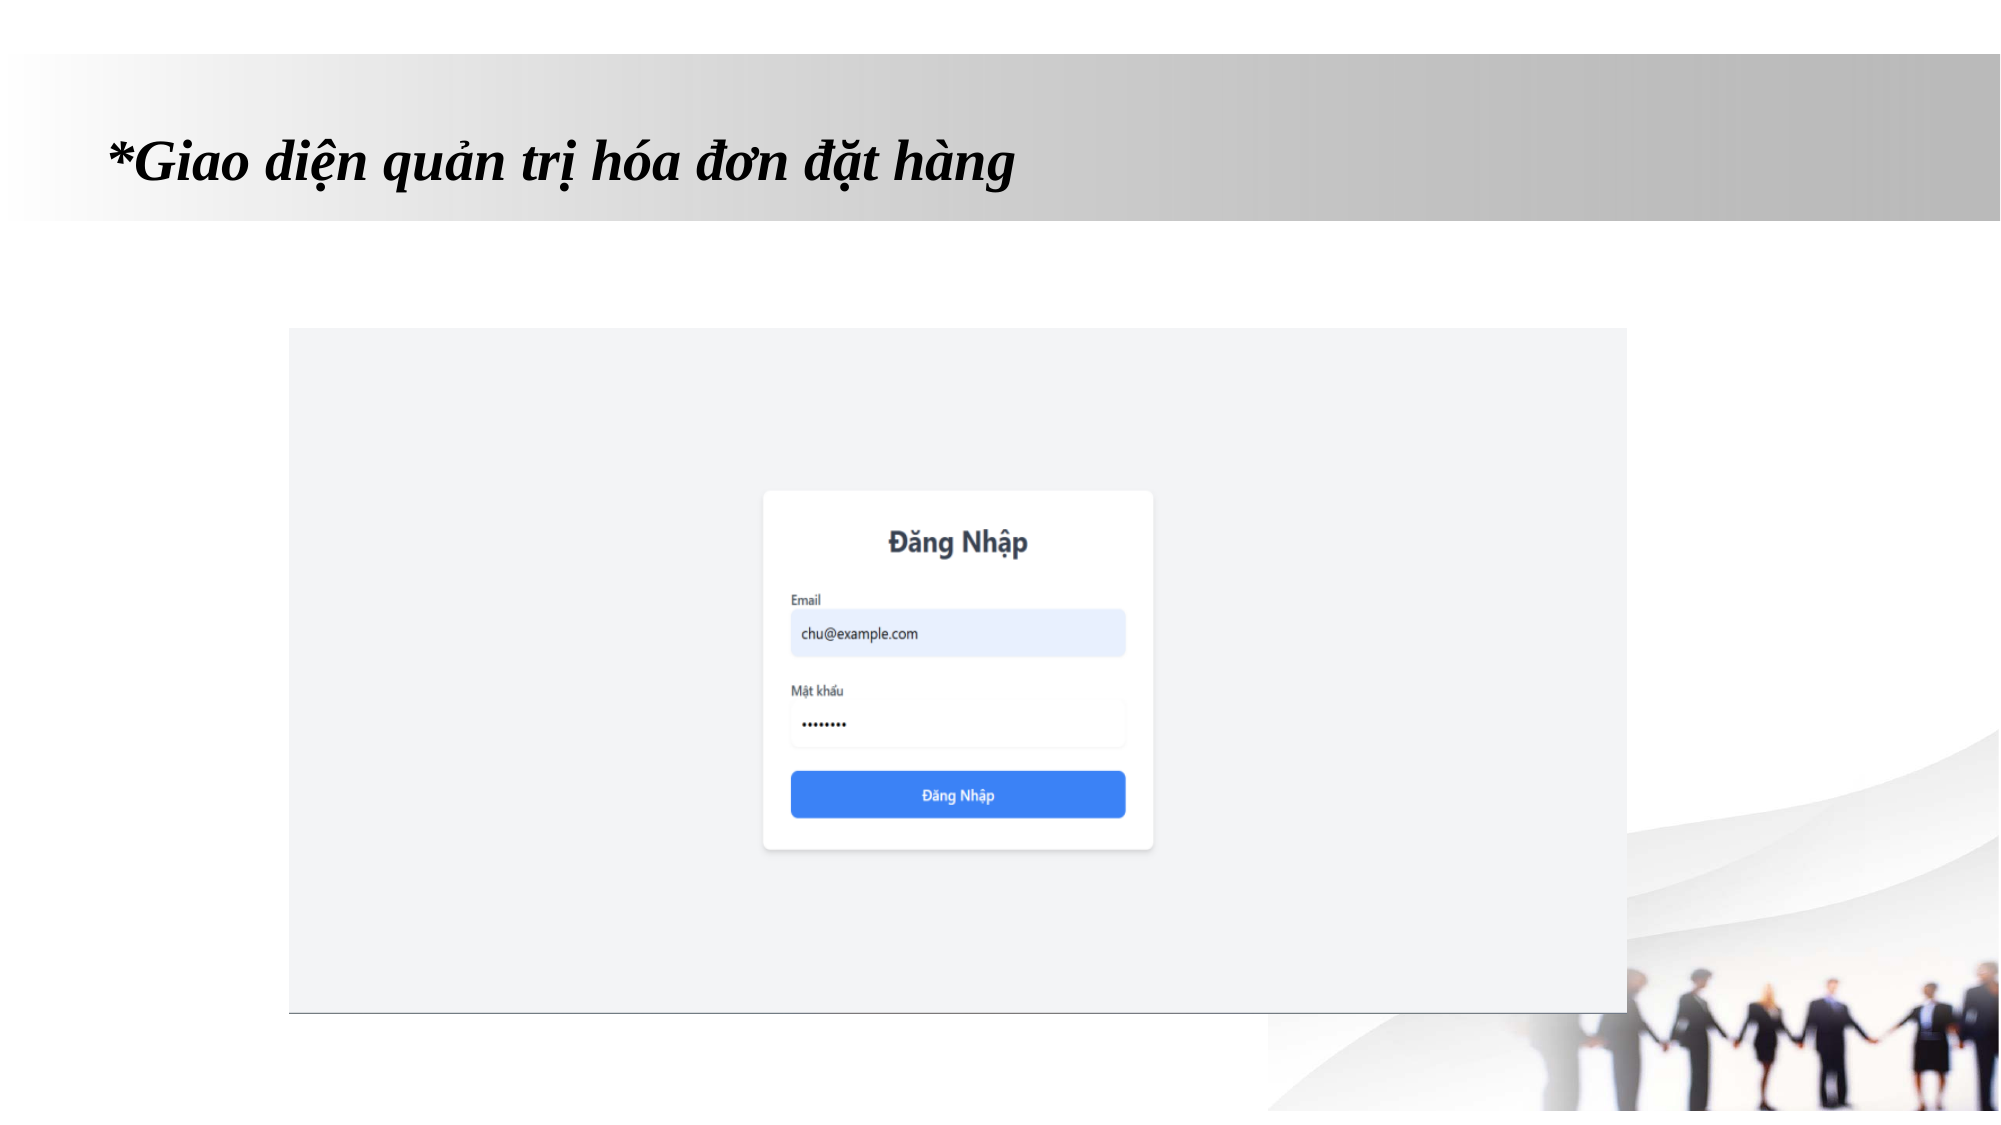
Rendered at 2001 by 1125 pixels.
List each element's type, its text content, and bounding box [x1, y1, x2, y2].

picture [288, 328, 1999, 1111]
text_box *Giao diện quản trị hóa đơn đặt hàng [90, 114, 1119, 200]
